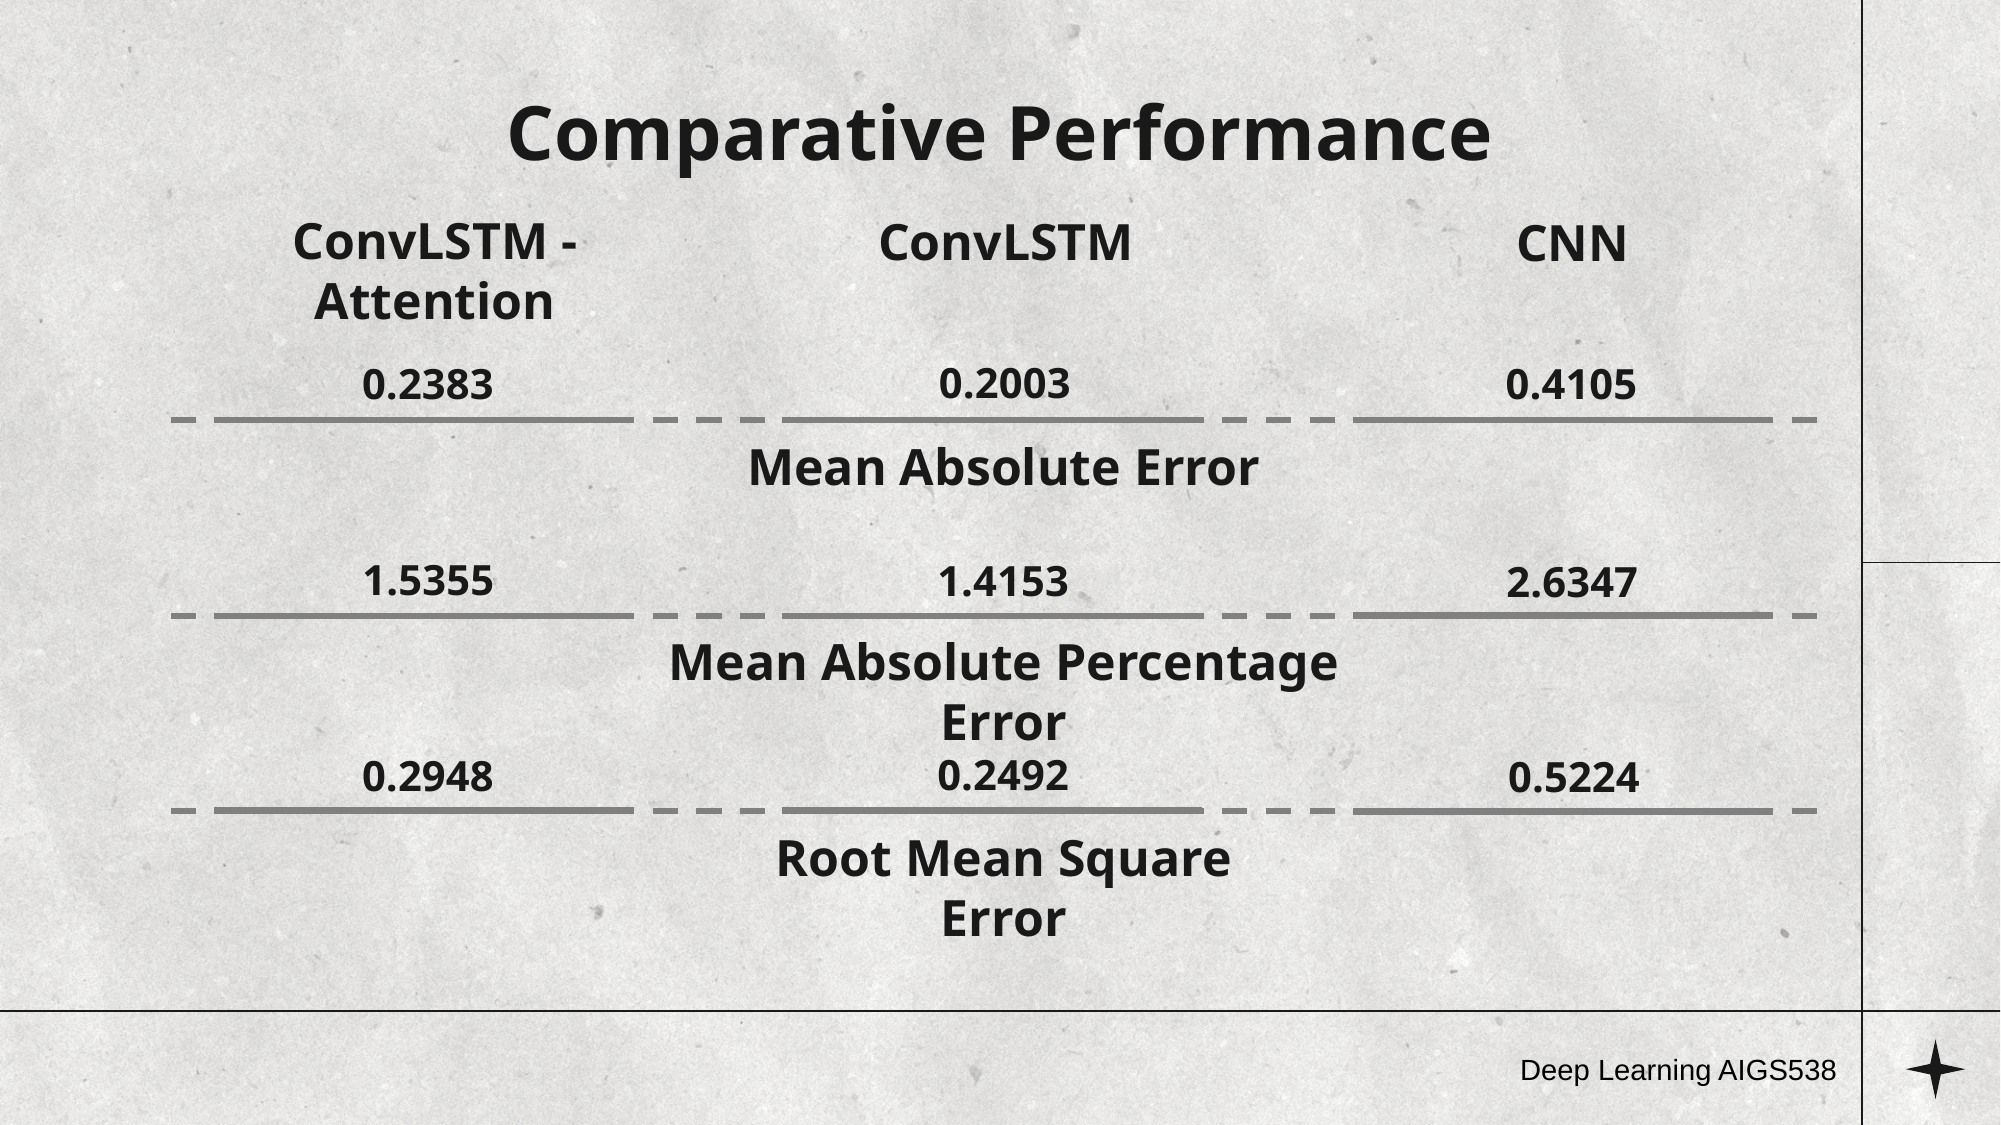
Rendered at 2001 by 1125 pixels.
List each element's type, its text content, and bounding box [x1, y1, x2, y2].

text_box Mean Absolute Percentage Error [615, 627, 1385, 705]
picture [1863, 1012, 2001, 1125]
text_box 0.2383 [140, 342, 708, 432]
text_box 0.2492 [716, 734, 1283, 810]
text_box 0.2003 [717, 341, 1285, 419]
text_box 0.2948 [140, 735, 708, 824]
text_box ConvLSTM [718, 195, 1286, 285]
text_box ConvLSTM - Attention [147, 194, 715, 284]
picture [1863, 563, 2001, 1010]
text_box Deep Learning AIGS538 [150, 1043, 1852, 1094]
text_box 1.4153 [716, 539, 1283, 615]
picture [1863, 0, 2001, 562]
text_box 0.5224 [1286, 735, 1854, 825]
picture [0, 0, 1861, 1010]
text_box CNN [1285, 196, 1852, 286]
picture [0, 1012, 1861, 1125]
text_box Root Mean Square Error [716, 823, 1284, 901]
title Comparative Performance [157, 58, 1843, 196]
text_box 2.6347 [1285, 540, 1852, 630]
text_box 0.4105 [1284, 342, 1851, 432]
text_box Mean Absolute Error [716, 432, 1284, 510]
text_box 1.5355 [141, 539, 708, 628]
